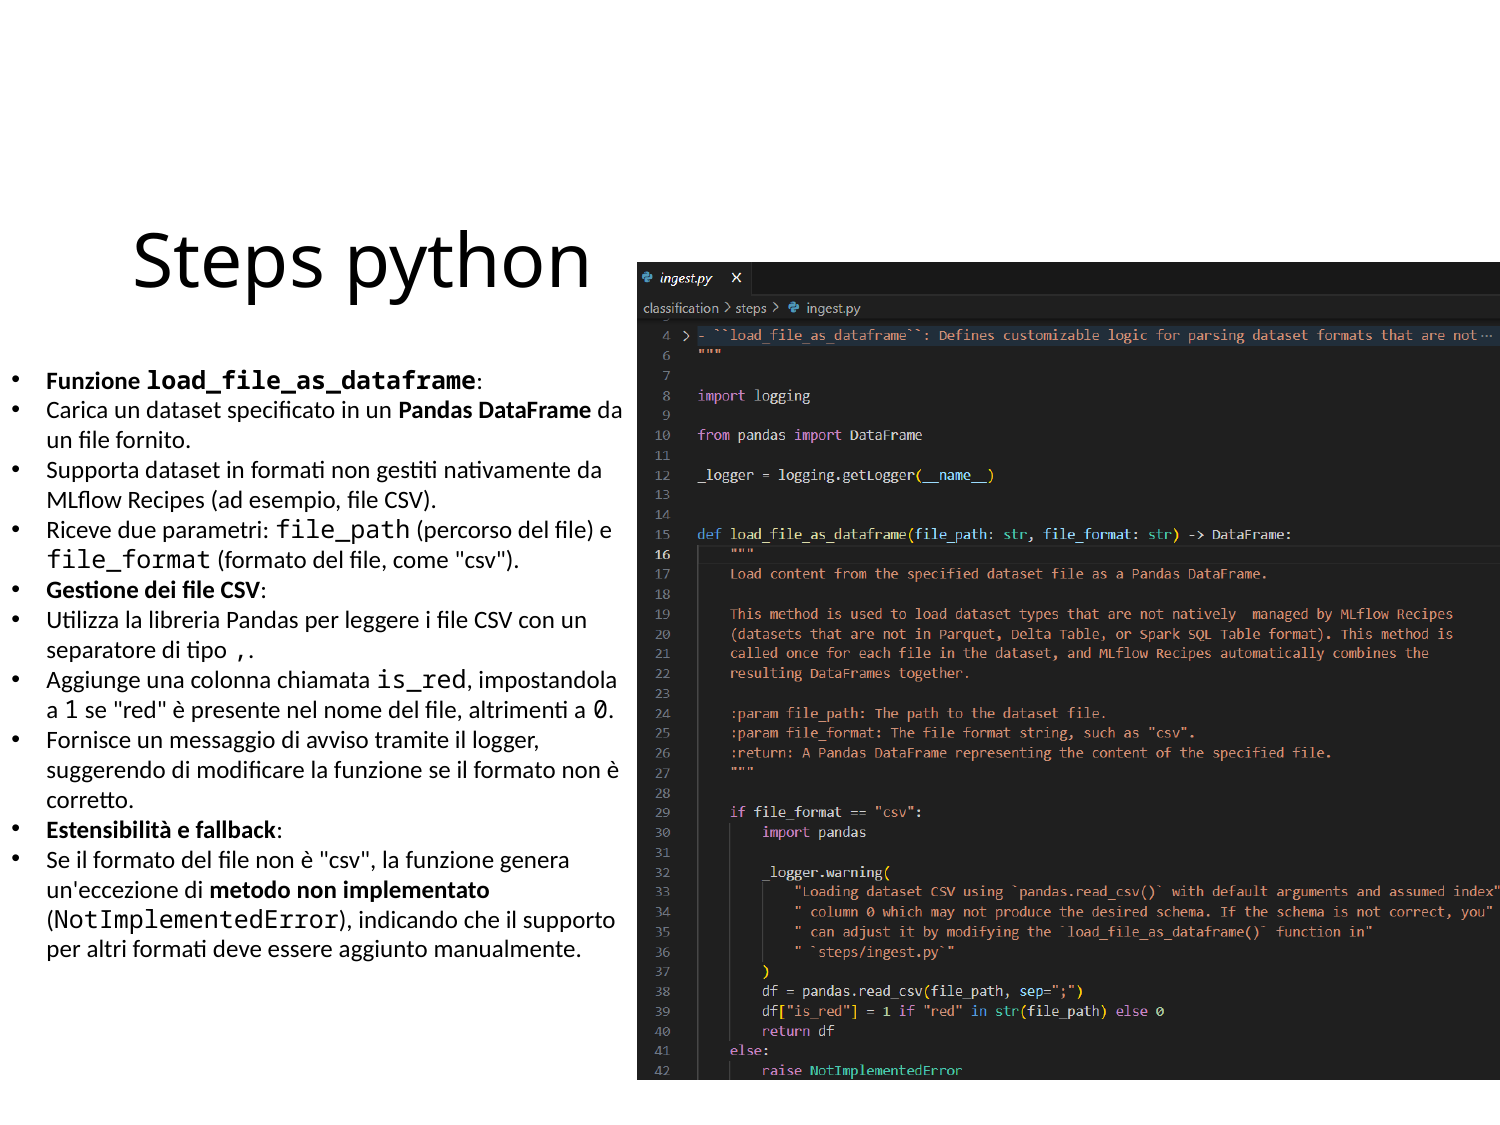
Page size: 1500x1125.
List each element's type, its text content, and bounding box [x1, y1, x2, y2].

title Steps python [117, 167, 1341, 358]
picture [637, 262, 1500, 1080]
text_box Funzione load_file_as_dataframe: Carica un dataset specificato in un Pandas DataFrame da un file fornito. Supporta dataset in formati non gestiti nativamente da MLflow Recipes (ad esempio, file CSV). Riceve due parametri: file_path (percorso del file) e file_format (formato del file, come "csv"). Gestione dei file CSV: Utilizza la libreria Pandas per leggere i file CSV con un separatore di tipo ,. Aggiunge una colonna chiamata is_red, impostandola a 1 se "red" è presente nel nome del file, altrimenti a 0. Fornisce un messaggio di avviso tramite il logger, suggerendo di modificare la funzione se il formato non è corretto. Estensibilità e fallback: Se il formato del file non è "csv", la funzione genera un'eccezione di metodo non implementato (NotImplementedError), indicando che il supporto per altri formati deve essere aggiunto manualmente. [0, 358, 637, 1019]
